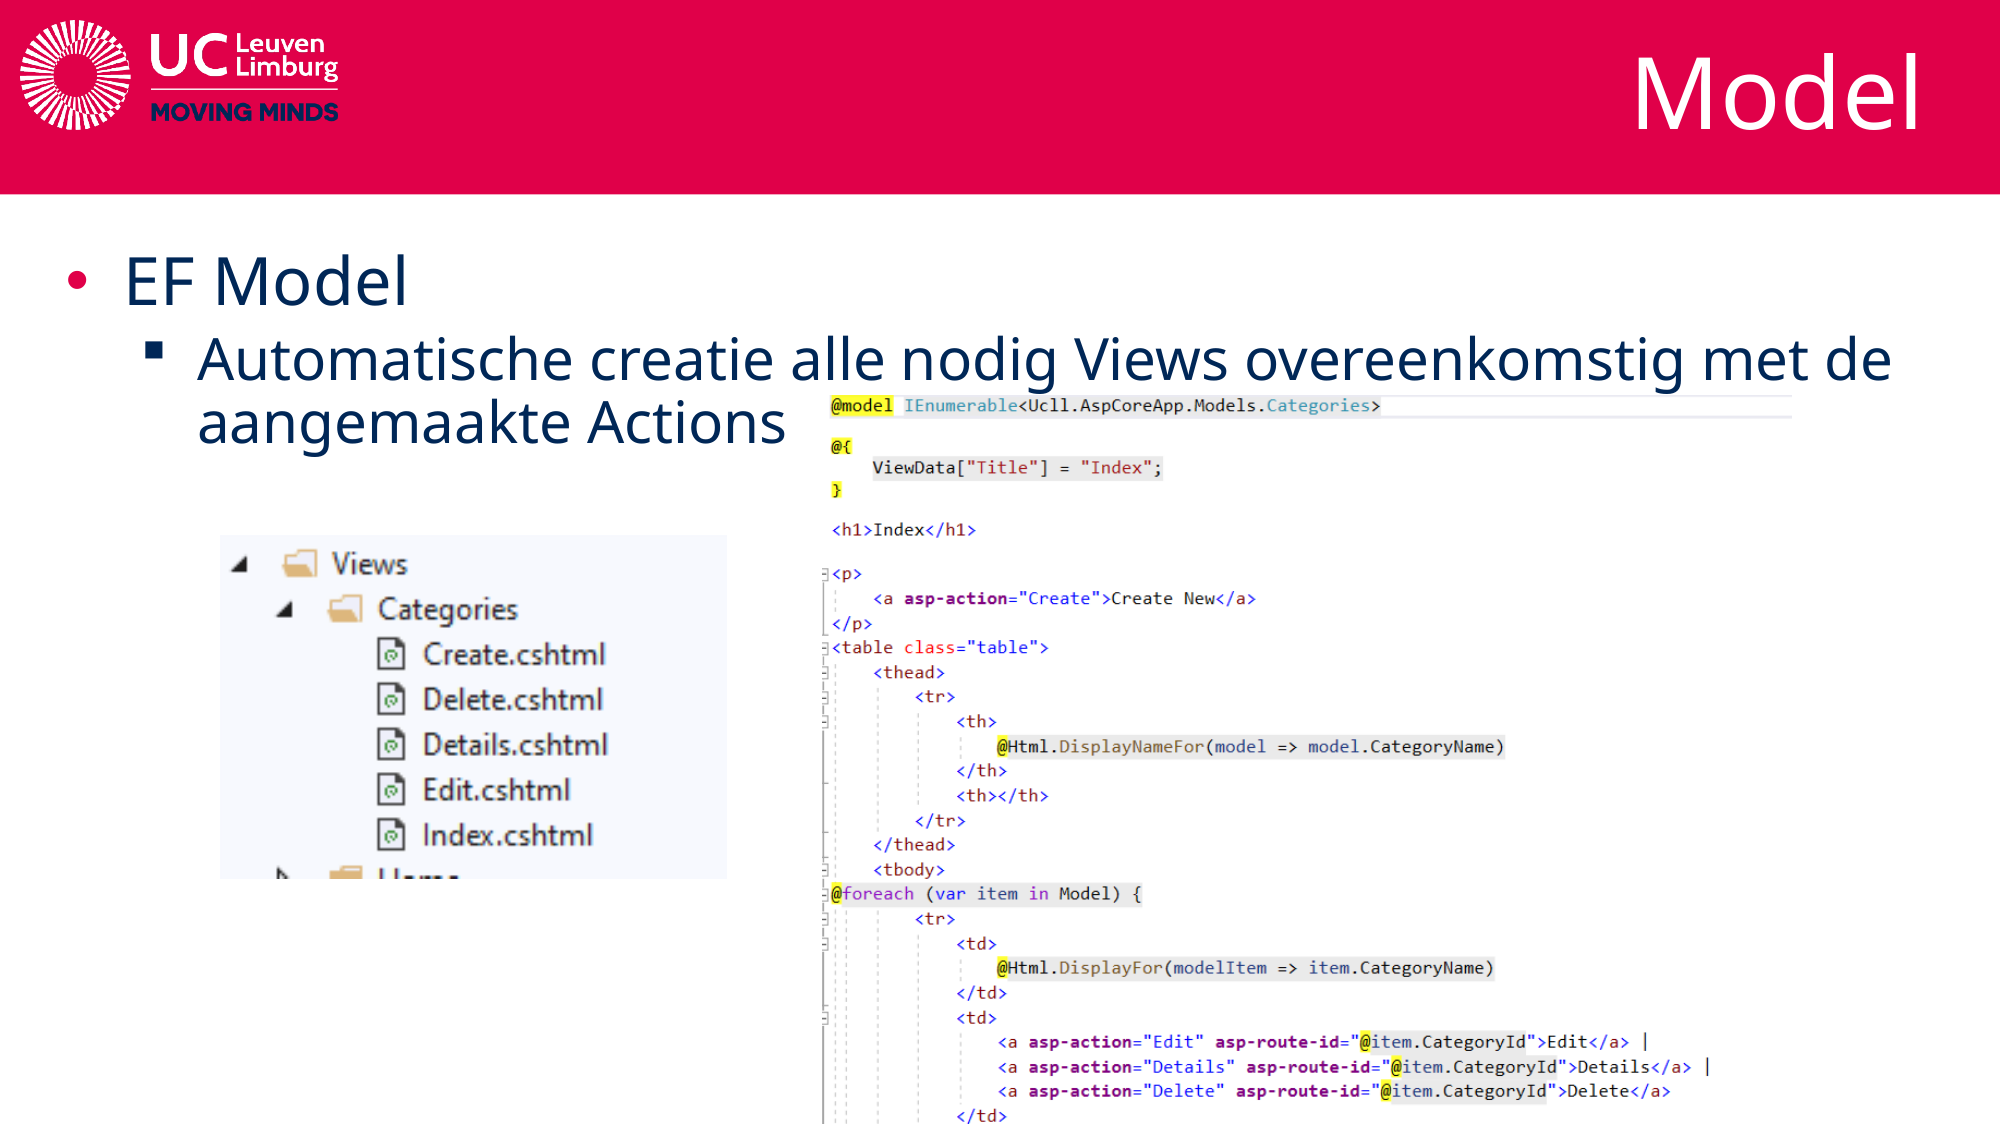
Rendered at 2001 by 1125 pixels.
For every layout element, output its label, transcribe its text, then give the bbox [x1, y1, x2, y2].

list EF Model Automatische creatie alle nodig Views overeenkomstig met de aangemaakte Actions [50, 240, 1940, 1078]
picture [20, 20, 338, 130]
title Model [358, 0, 1940, 195]
picture [822, 395, 1792, 1124]
picture [220, 535, 727, 879]
